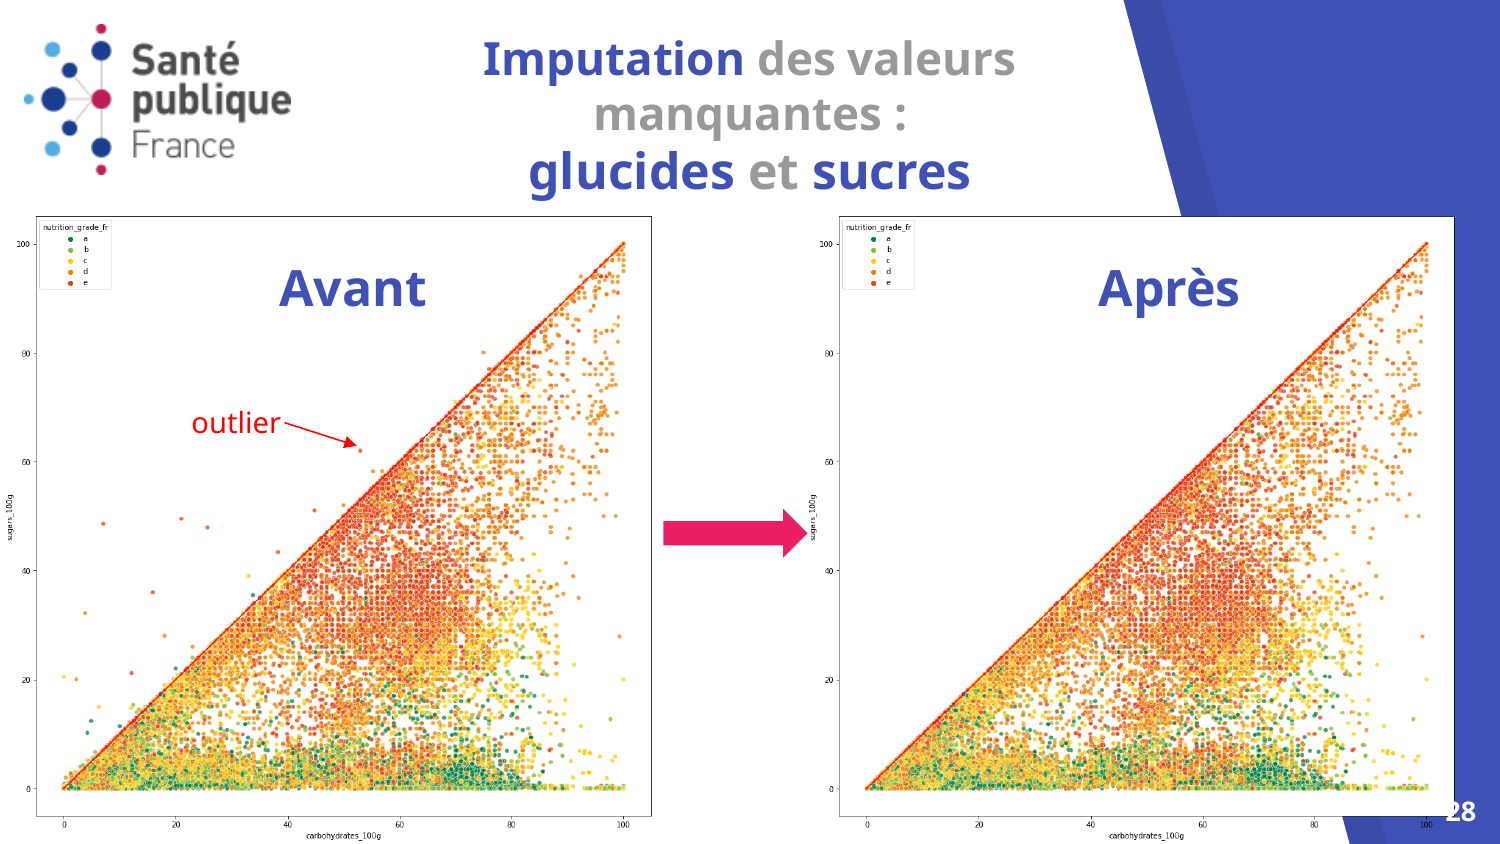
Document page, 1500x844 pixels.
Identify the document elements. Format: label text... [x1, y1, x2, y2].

picture [24, 24, 291, 176]
picture [803, 203, 1460, 844]
slide_number ‹#› [1465, 779, 1492, 844]
title Imputation des valeurs manquantes : glucides et sucres [309, 20, 1191, 215]
text_box [663, 508, 798, 558]
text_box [284, 422, 357, 447]
picture [0, 203, 656, 844]
